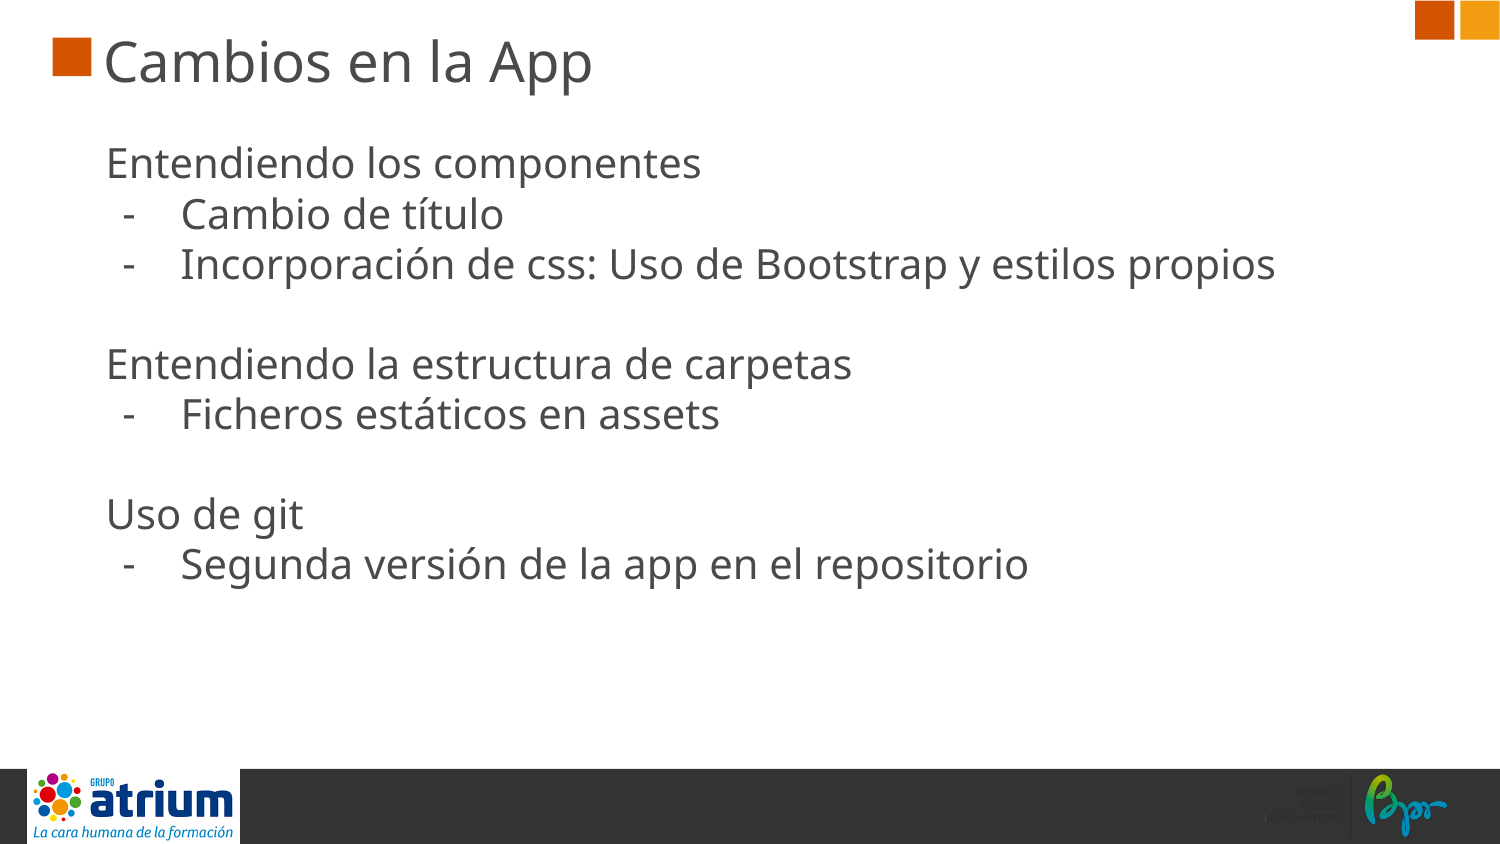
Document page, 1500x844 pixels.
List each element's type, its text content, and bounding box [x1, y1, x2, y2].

list Entendiendo los componentes Cambio de título Incorporación de css: Uso de Bootstrap y estilos propios Entendiendo la estructura de carpetas Ficheros estáticos en assets Uso de git Segunda versión de la app en el repositorio [97, 128, 1383, 631]
title Cambios en la App [94, 17, 1381, 107]
picture [1257, 769, 1455, 843]
picture [27, 768, 240, 844]
